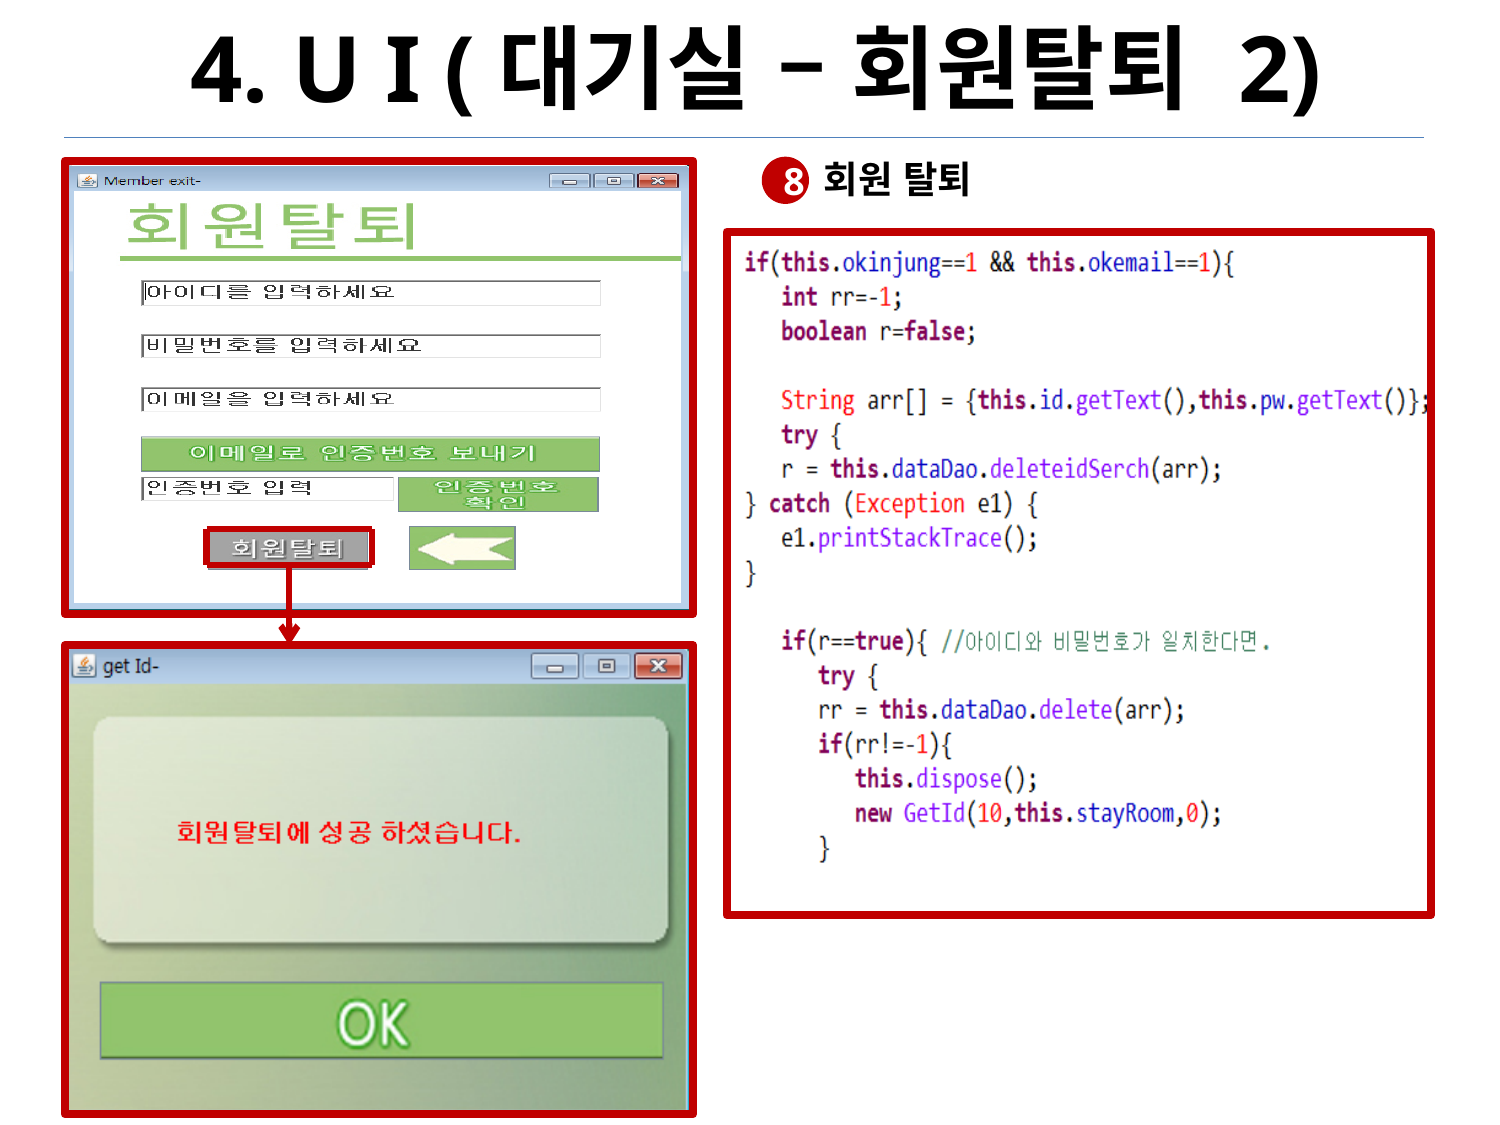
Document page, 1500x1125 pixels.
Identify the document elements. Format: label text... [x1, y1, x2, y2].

picture [726, 244, 1459, 880]
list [64, 645, 694, 1115]
title 4. U I (대기실 – 회원탈퇴 2) [80, 0, 1431, 136]
text_box [63, 159, 695, 164]
text_box 회원 탈퇴 [809, 148, 1164, 209]
text_box [725, 230, 1433, 245]
picture [64, 163, 694, 610]
text_box [725, 886, 1433, 917]
text_box 8 [759, 154, 809, 207]
picture [207, 530, 371, 564]
